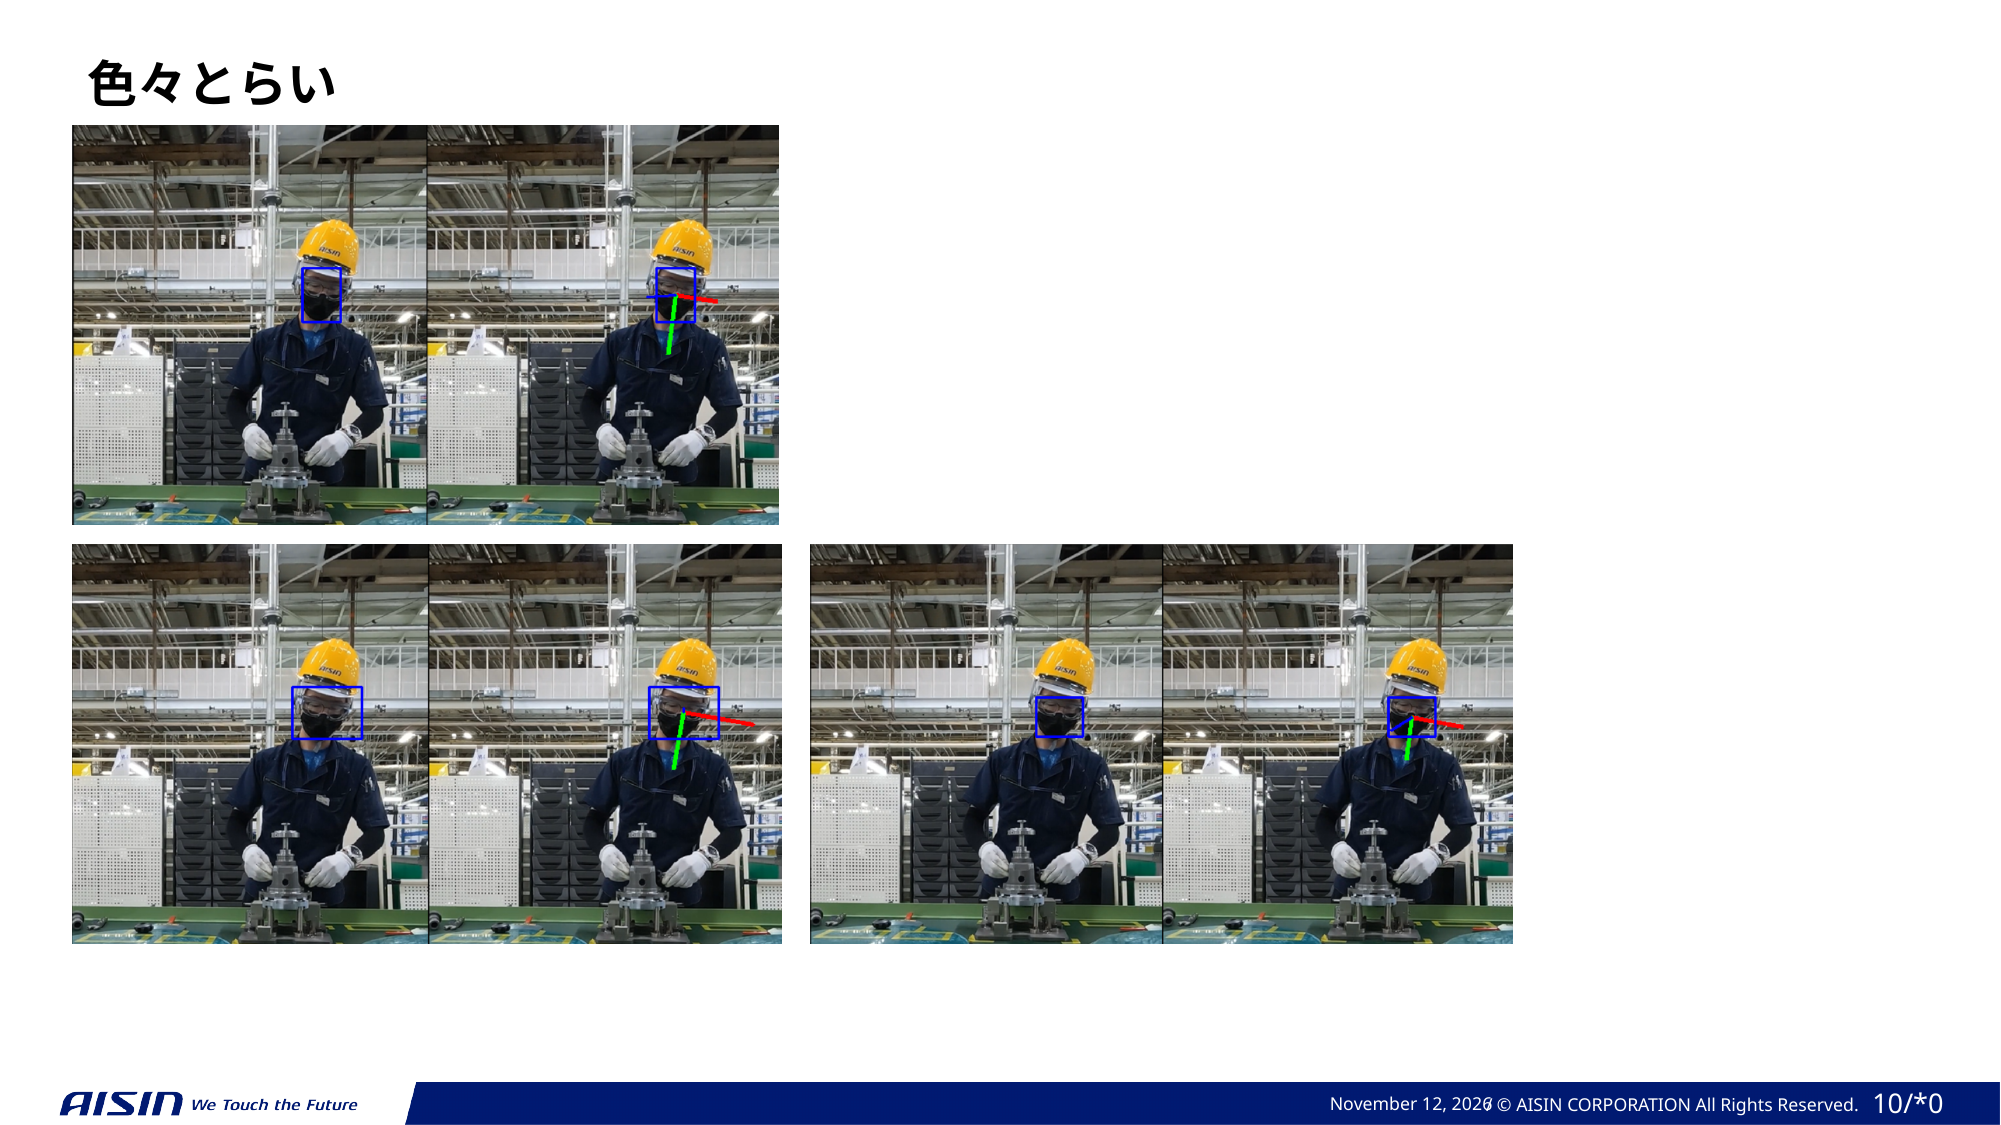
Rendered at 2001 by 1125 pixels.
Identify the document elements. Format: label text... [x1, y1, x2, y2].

picture [72, 125, 779, 525]
picture [72, 544, 782, 944]
picture [0, 1082, 2000, 1125]
picture [810, 544, 1513, 944]
list 色々とらい [72, 44, 1934, 103]
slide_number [1142, 1093, 1508, 1116]
